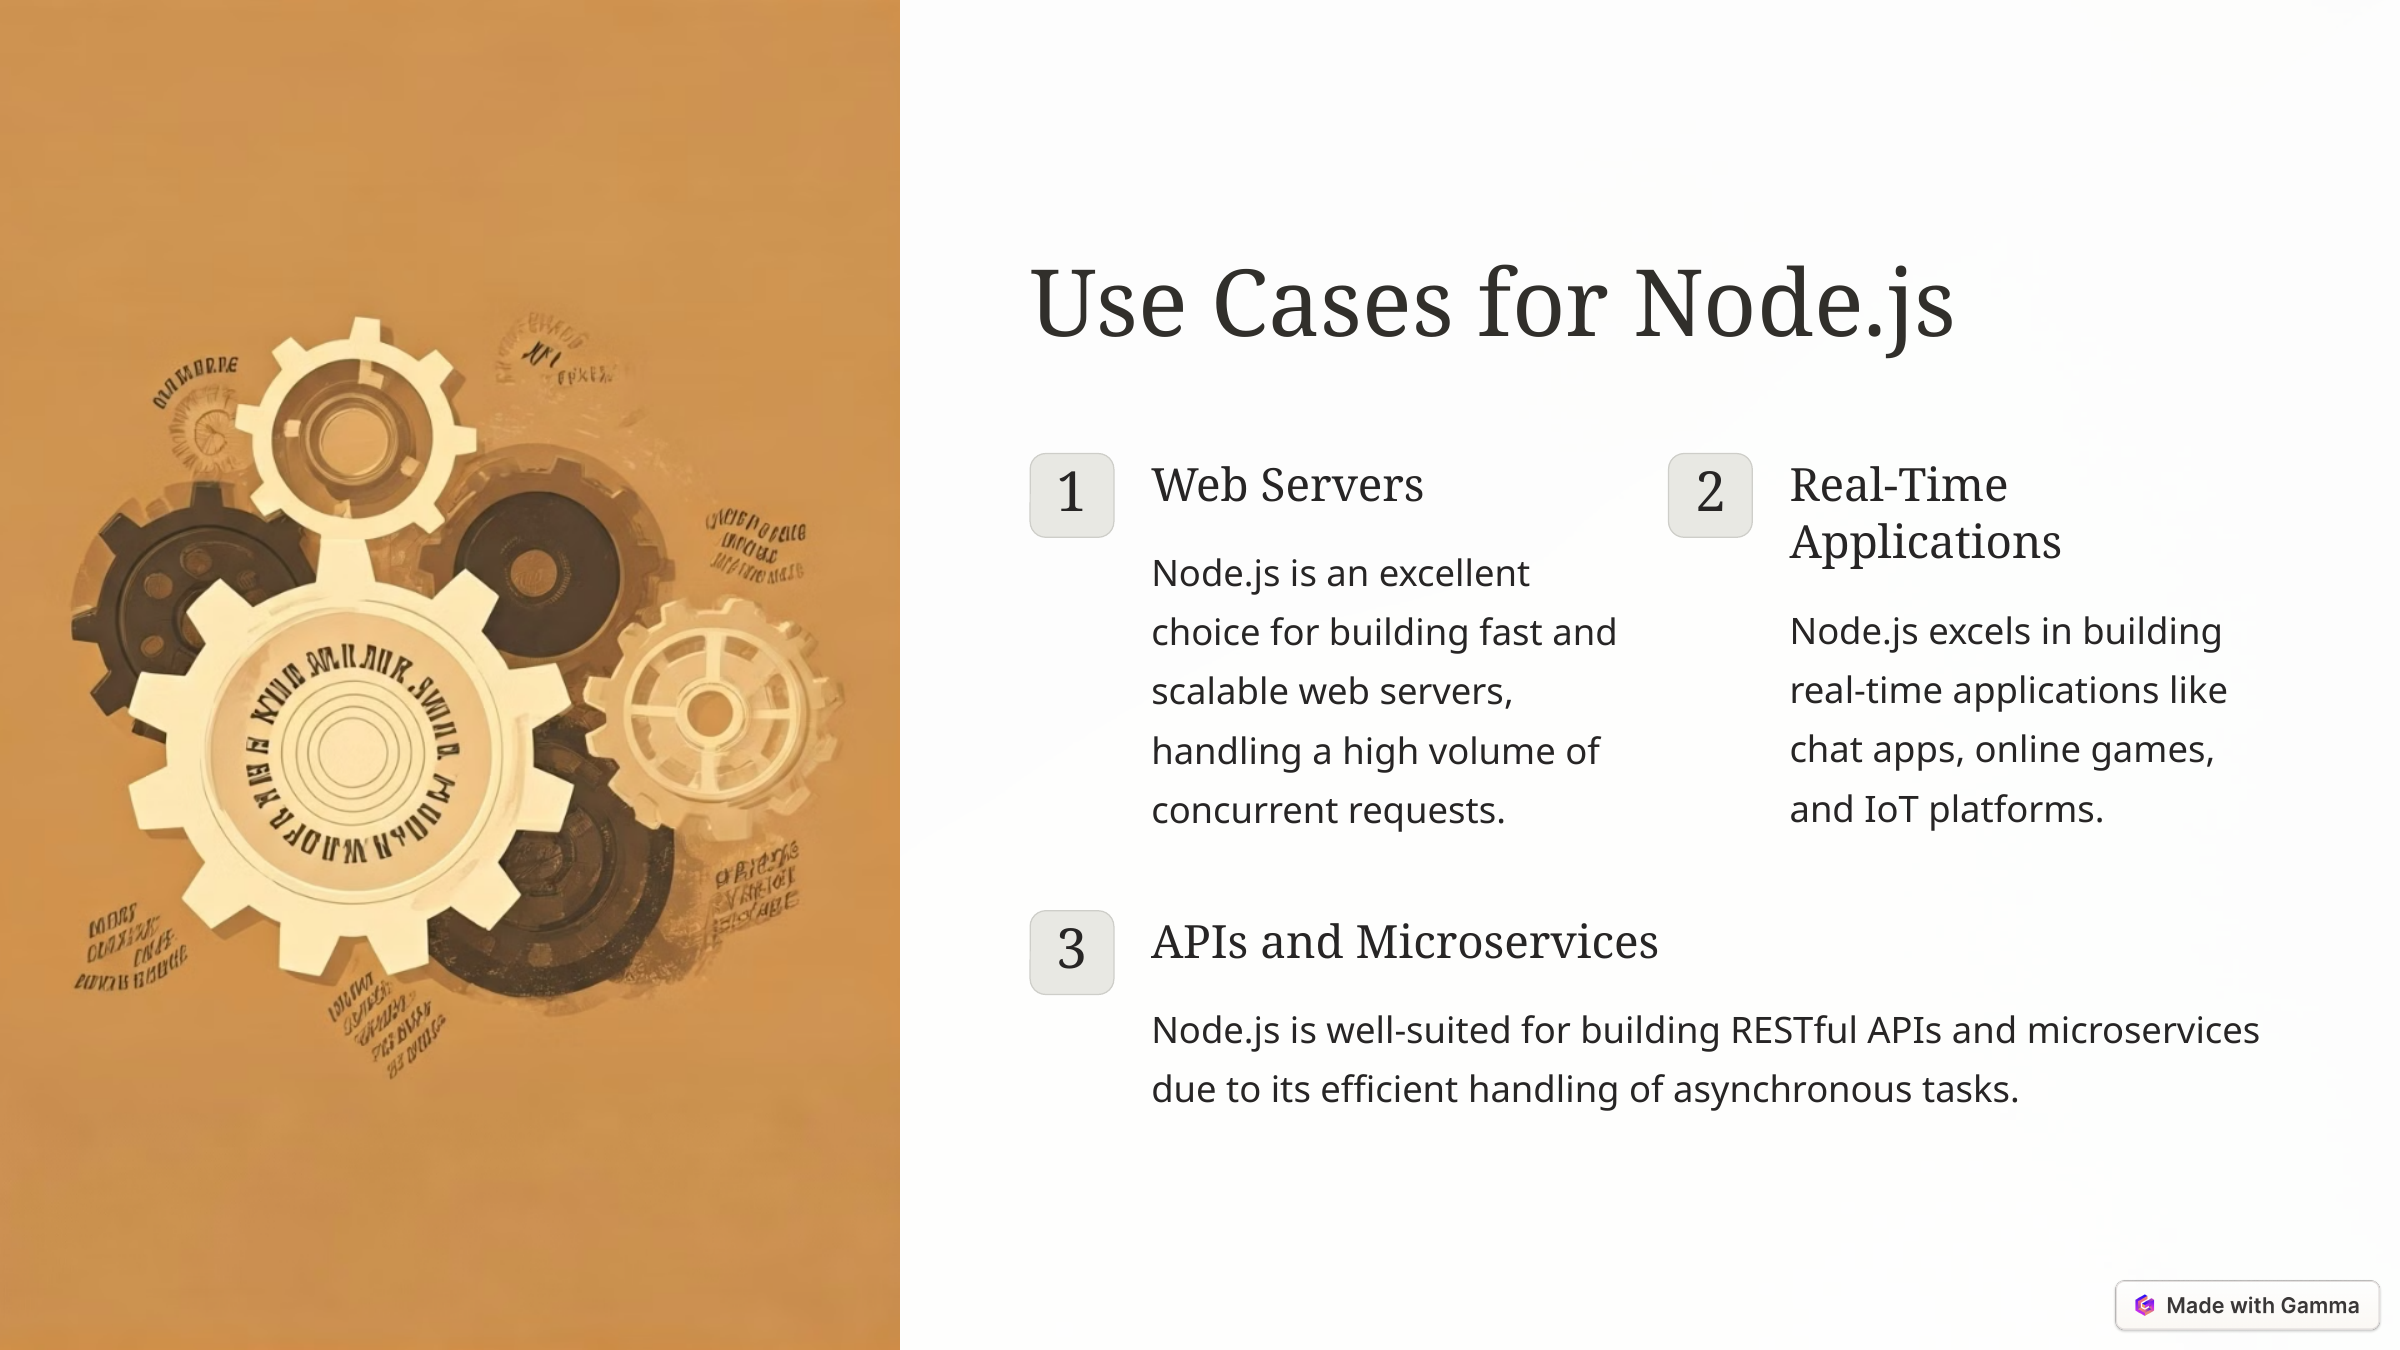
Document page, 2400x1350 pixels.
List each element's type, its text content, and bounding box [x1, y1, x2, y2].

text_box Node.js excels in building real-time applications like chat apps, online games, and IoT platforms. [1789, 592, 2270, 831]
text_box Use Cases for Node.js [1030, 239, 1961, 356]
text_box 3 [1056, 924, 1088, 981]
text_box 2 [1694, 467, 1726, 524]
picture [0, 0, 900, 1350]
text_box Node.js is an excellent choice for building fast and scalable web servers, handling a high volume of concurrent requests. [1151, 533, 1632, 832]
text_box [1030, 910, 1114, 995]
text_box Web Servers [1151, 453, 1617, 512]
text_box 1 [1060, 467, 1084, 524]
text_box APIs and Microservices [1151, 910, 1633, 969]
text_box Node.js is well-suited for building RESTful APIs and microservices due to its efficient handling of asynchronous tasks. [1151, 991, 2270, 1111]
text_box Real-Time Applications [1789, 453, 2270, 570]
picture [2106, 1271, 2389, 1339]
text_box [1030, 453, 1114, 538]
text_box [1668, 453, 1753, 538]
